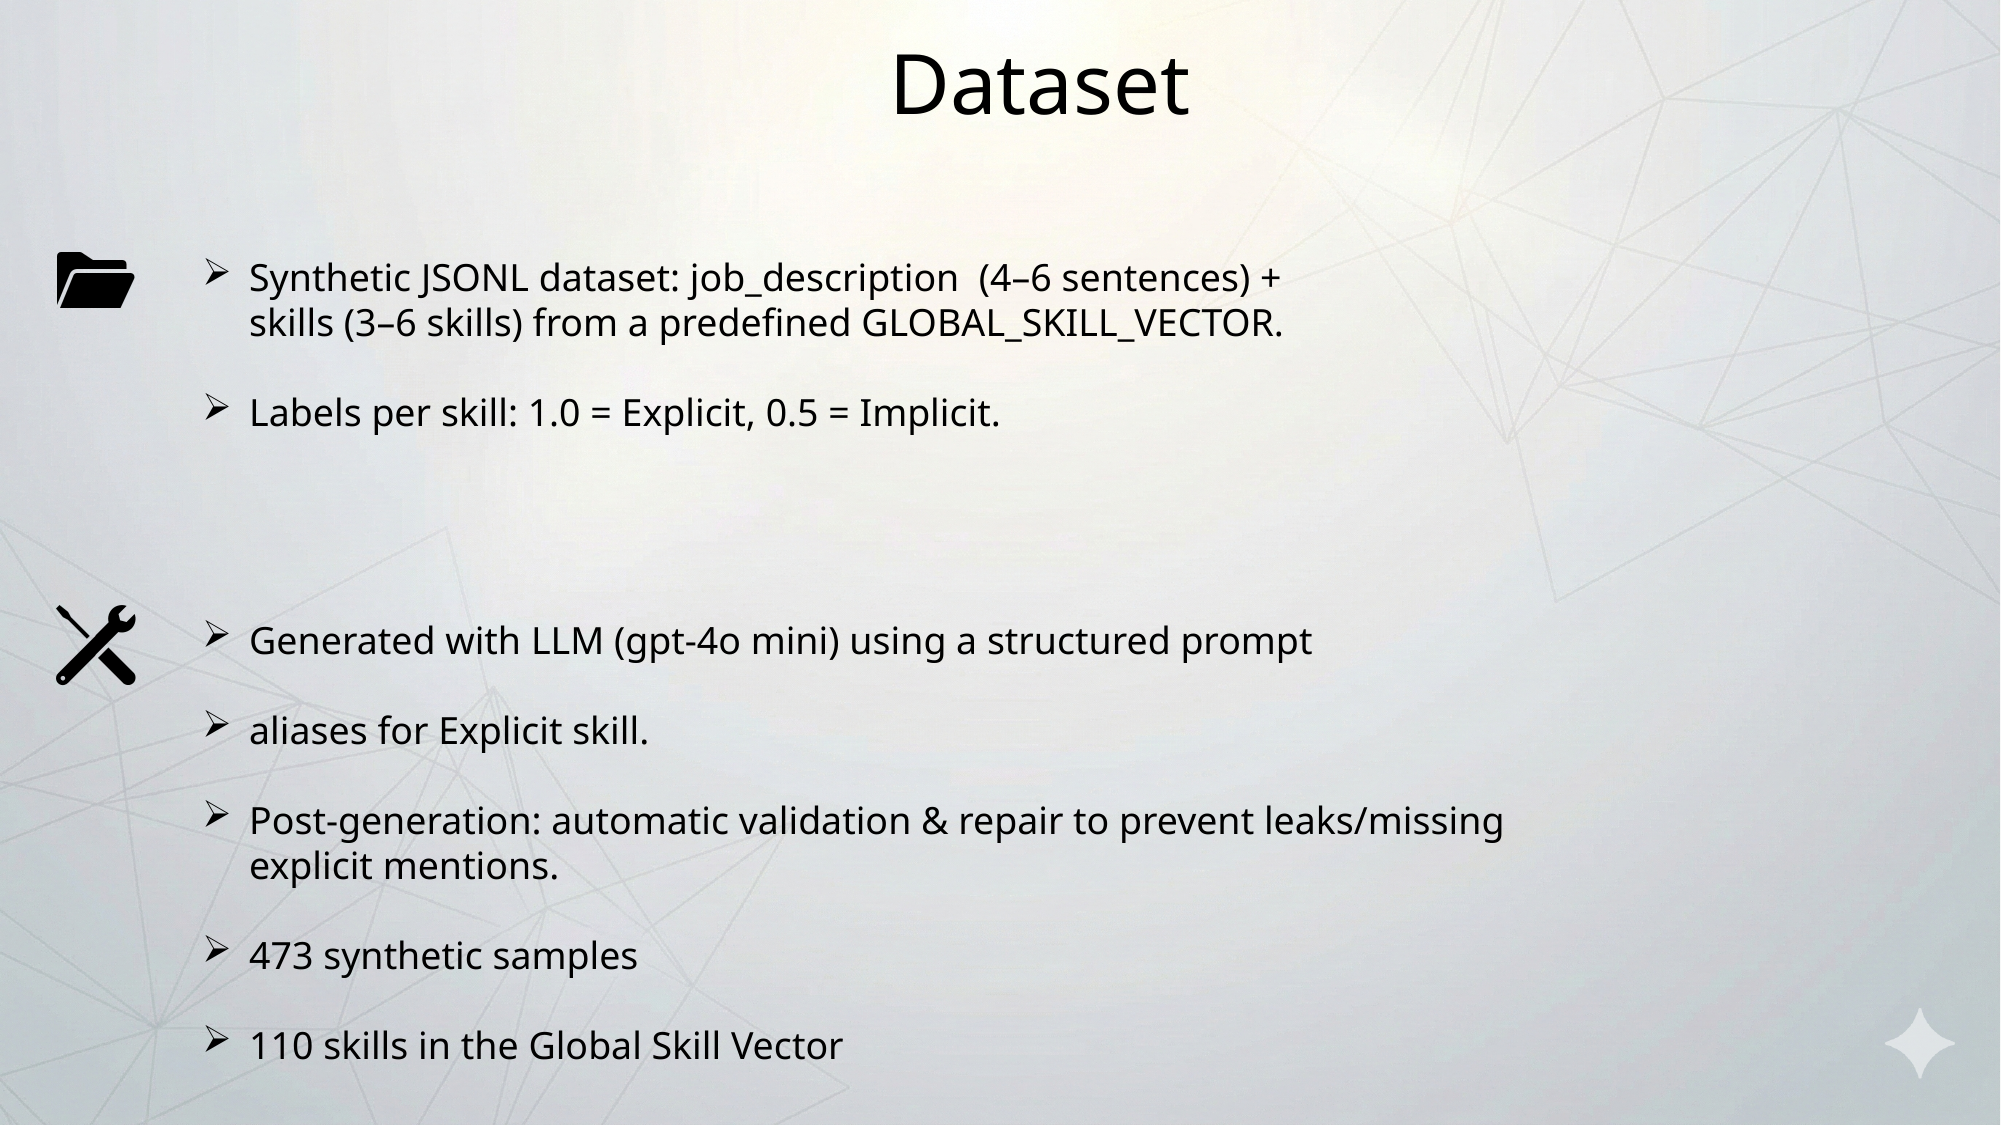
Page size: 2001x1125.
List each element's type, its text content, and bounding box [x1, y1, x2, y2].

text_box Synthetic JSONL dataset: job_description (4–6 sentences) + skills (3–6 skills) from a predefined GLOBAL_SKILL_VECTOR. Labels per skill: 1.0 = Explicit, 0.5 = Implicit. [187, 246, 1321, 442]
text_box Generated with LLM (gpt-4o mini) using a structured prompt aliases for Explicit skill. Post-generation: automatic validation & repair to prevent leaks/missing explicit mentions. 473 synthetic samples 110 skills in the Global Skill Vector [187, 609, 1526, 1125]
text_box Dataset [841, 24, 1206, 139]
picture [0, 0, 2001, 1125]
